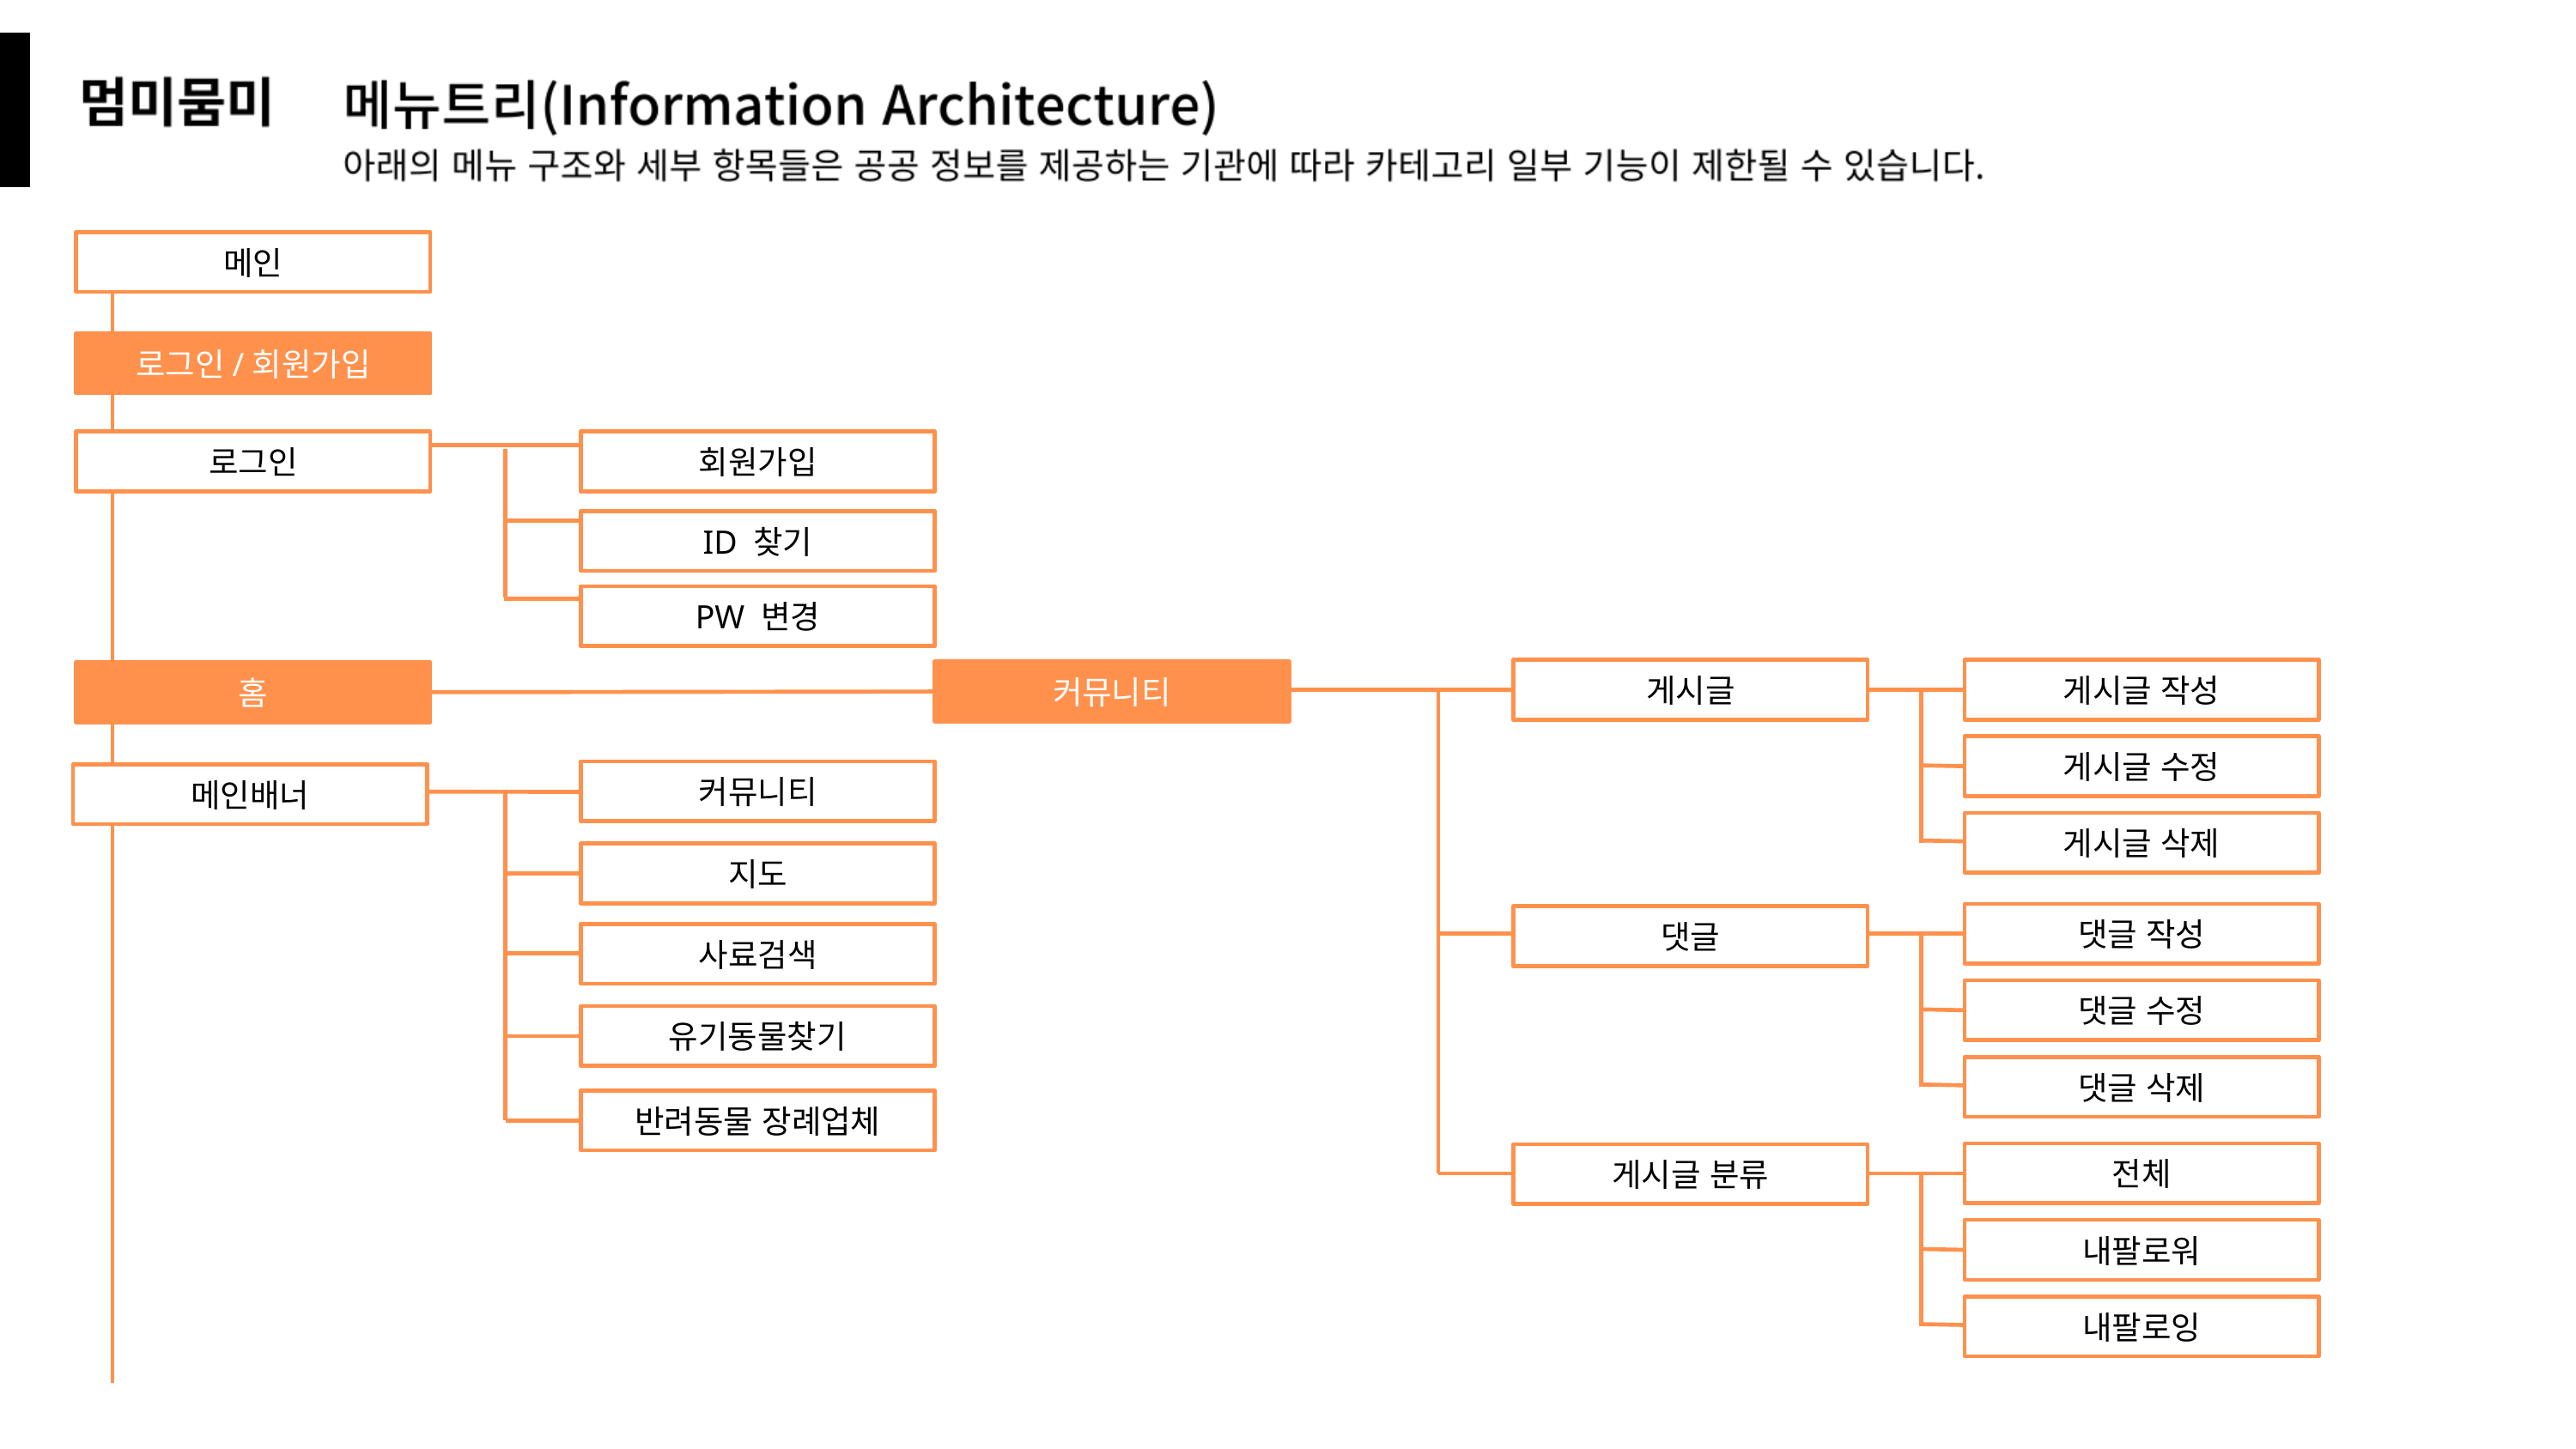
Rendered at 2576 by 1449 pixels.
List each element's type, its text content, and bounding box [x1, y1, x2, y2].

text_box 게시글 삭제 [1963, 811, 2321, 875]
text_box 메인배너 [71, 762, 429, 826]
text_box 유기동물찾기 [579, 1004, 937, 1068]
text_box 반려동물 장례업체 [579, 1088, 937, 1152]
text_box 커뮤니티 [933, 660, 1291, 724]
text_box 지도 [579, 842, 937, 906]
text_box 게시글 수정 [1963, 735, 2321, 798]
text_box 댓글 [1511, 905, 1869, 968]
text_box PW 변경 [579, 585, 937, 648]
text_box 내팔로워 [1963, 1218, 2321, 1282]
text_box 댓글 삭제 [1963, 1055, 2321, 1119]
picture [335, 58, 2001, 208]
text_box 내팔로잉 [1963, 1294, 2321, 1358]
text_box 게시글 분류 [1511, 1143, 1869, 1206]
text_box 커뮤니티 [579, 760, 937, 823]
text_box 댓글 수정 [1963, 979, 2321, 1042]
text_box ID 찾기 [579, 509, 937, 573]
text_box 메인 [75, 230, 432, 294]
text_box 댓글 작성 [1963, 902, 2321, 966]
text_box 홈 [75, 660, 432, 724]
text_box 게시글 작성 [1963, 658, 2321, 721]
text_box 회원가입 [579, 430, 937, 493]
text_box 게시글 [1511, 658, 1869, 721]
picture [70, 55, 295, 153]
text_box 사료검색 [579, 922, 937, 985]
text_box 전체 [1963, 1142, 2321, 1205]
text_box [0, 33, 30, 187]
text_box 로그인 [75, 430, 432, 493]
text_box 로그인/회원가입 [75, 331, 432, 395]
